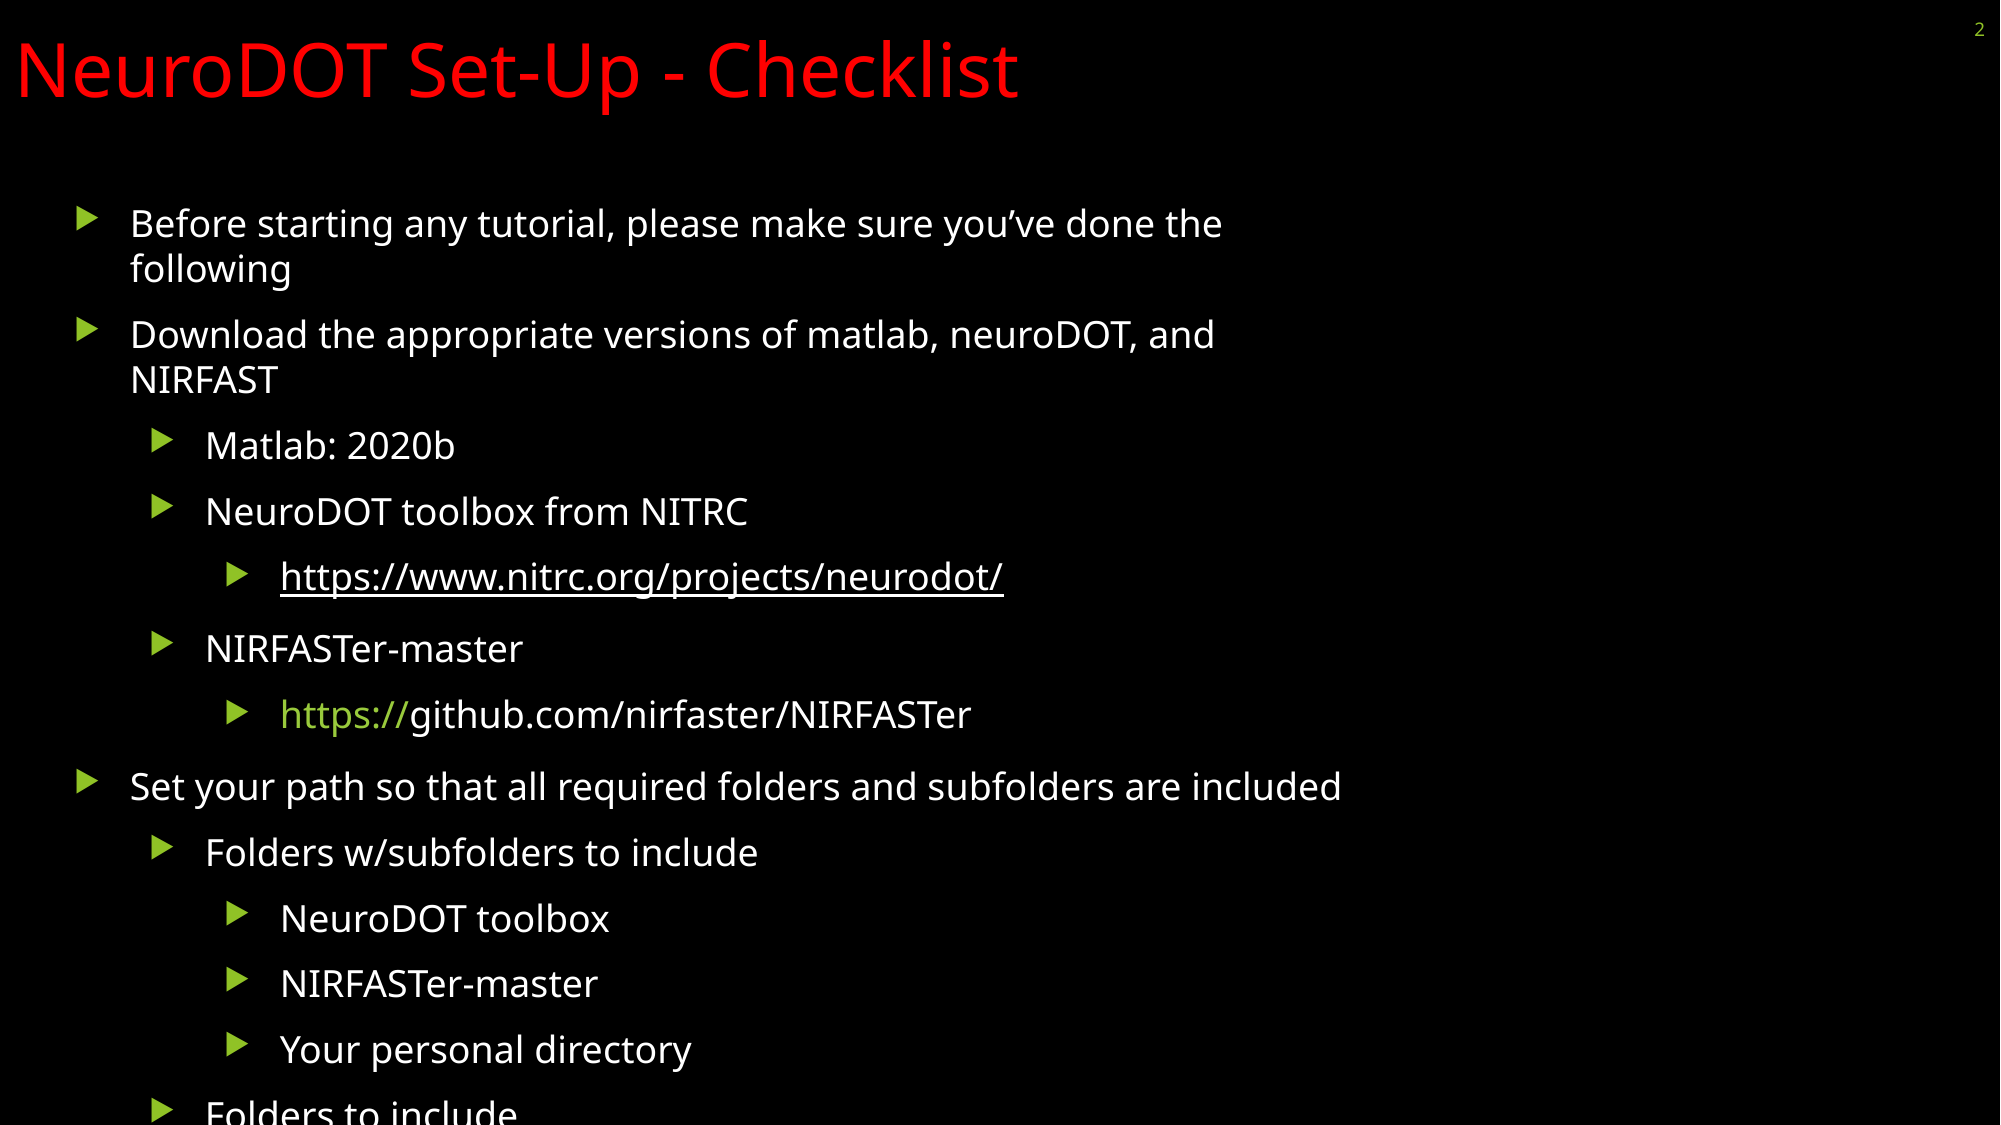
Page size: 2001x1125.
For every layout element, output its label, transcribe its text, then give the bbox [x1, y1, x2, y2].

text_box Before starting any tutorial, please make sure you’ve done the following Download the appropriate versions of matlab, neuroDOT, and NIRFAST Matlab: 2020b NeuroDOT toolbox from NITRC https://www.nitrc.org/projects/neurodot/ NIRFASTer-master https://github.com/nirfaster/NIRFASTer Set your path so that all required folders and subfolders are included Folders w/subfolders to include NeuroDOT toolbox NIRFASTer-master Your personal directory Folders to include Output directory [59, 192, 1385, 1125]
text_box NeuroDOT Set-Up - Checklist [0, 0, 2000, 135]
slide_number 2 [1887, 0, 2000, 60]
